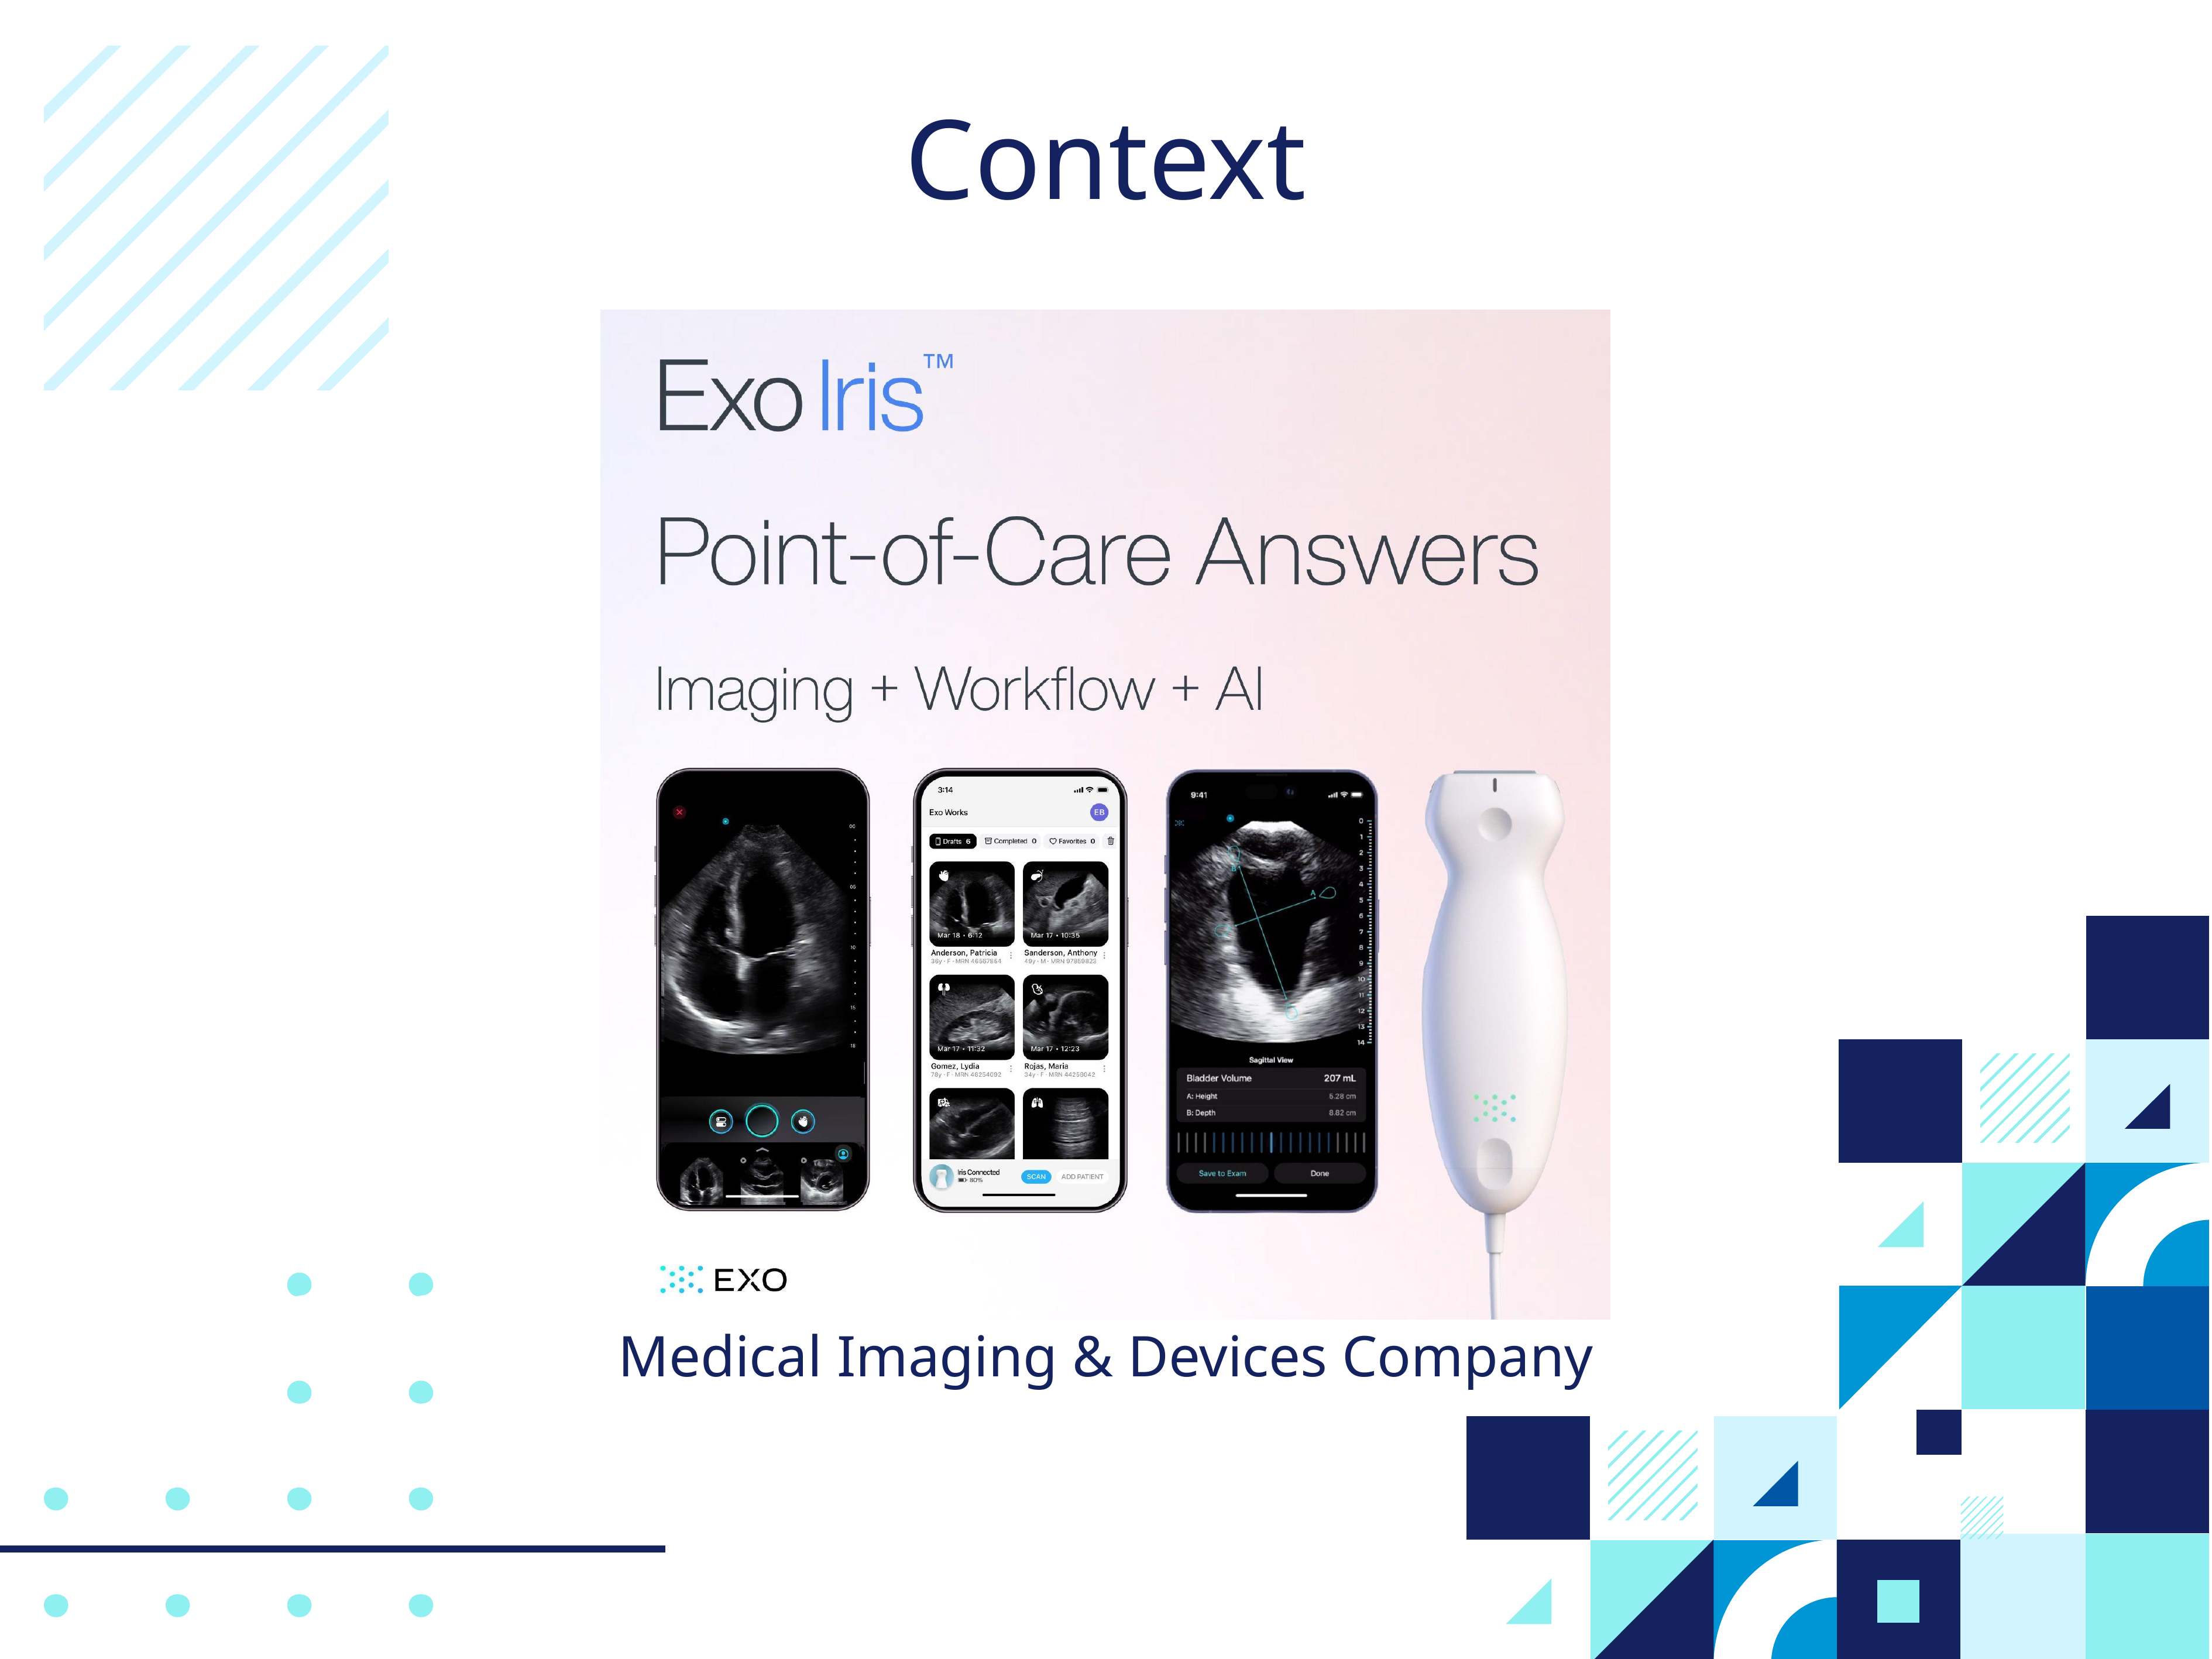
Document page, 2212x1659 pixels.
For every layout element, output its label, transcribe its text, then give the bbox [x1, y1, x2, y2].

list Medical Imaging & Devices Company [175, 403, 2037, 1413]
picture [600, 310, 1611, 1320]
title Context [44, 46, 2168, 265]
